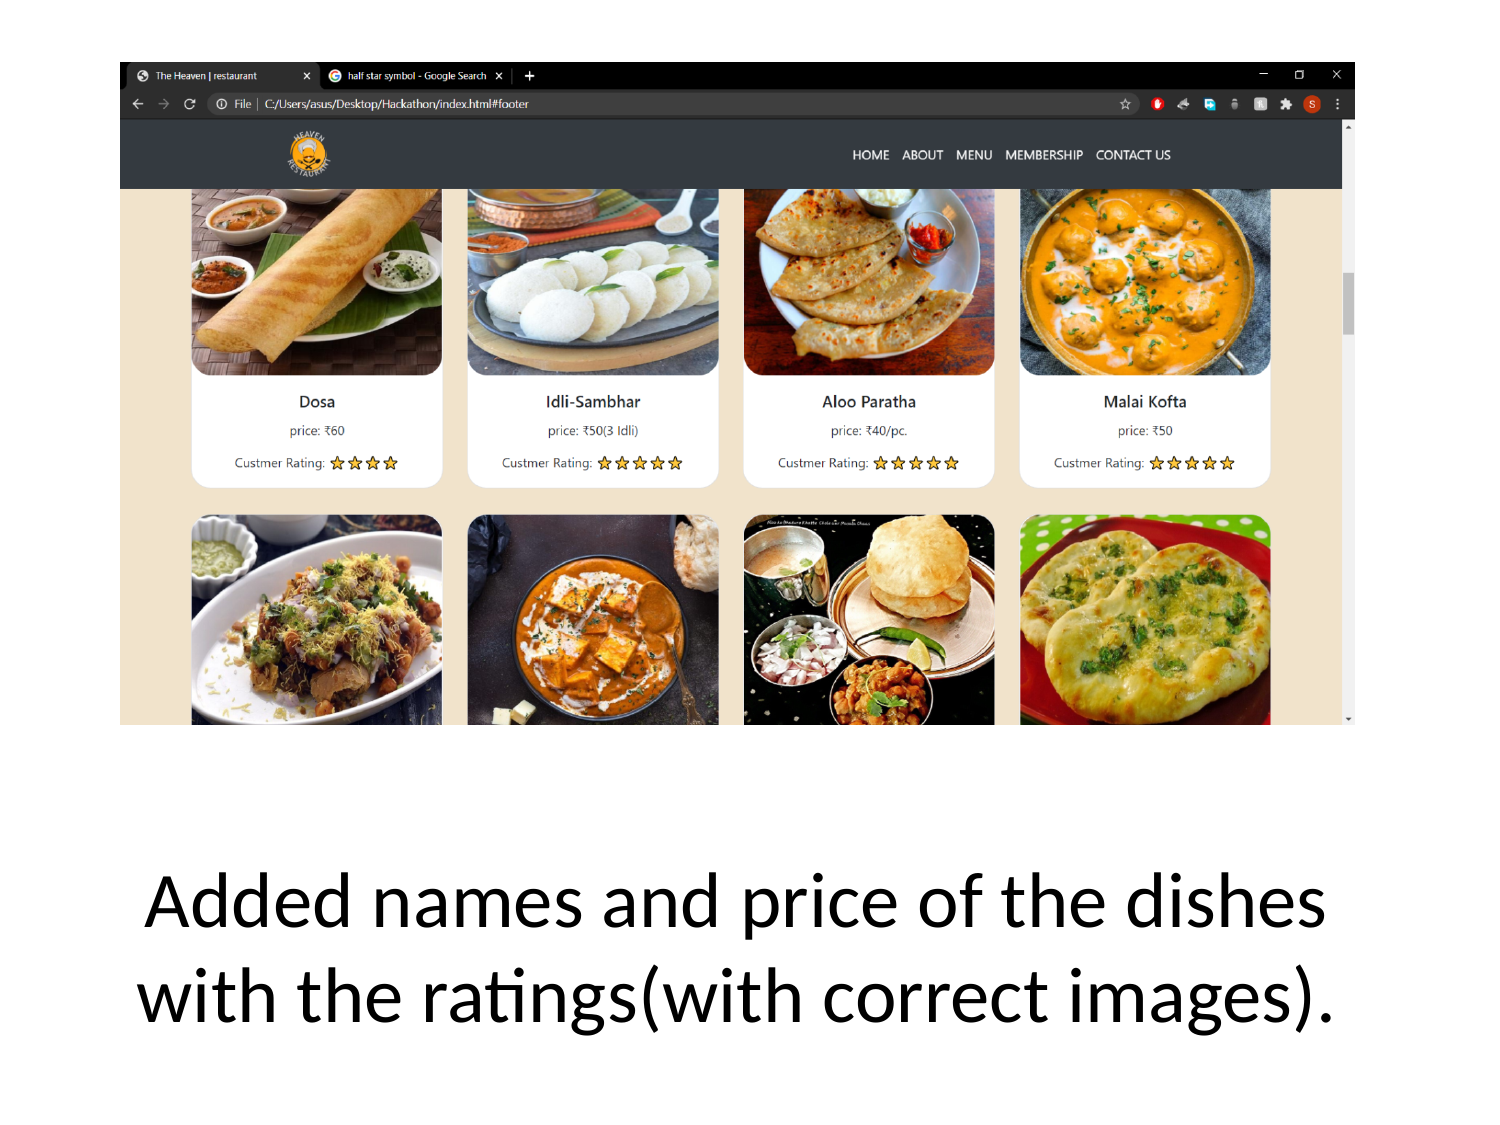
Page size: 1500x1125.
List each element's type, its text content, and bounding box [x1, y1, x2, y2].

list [119, 62, 1356, 726]
title Added names and price of the dishes with the ratings(with correct images). [62, 812, 1413, 1075]
